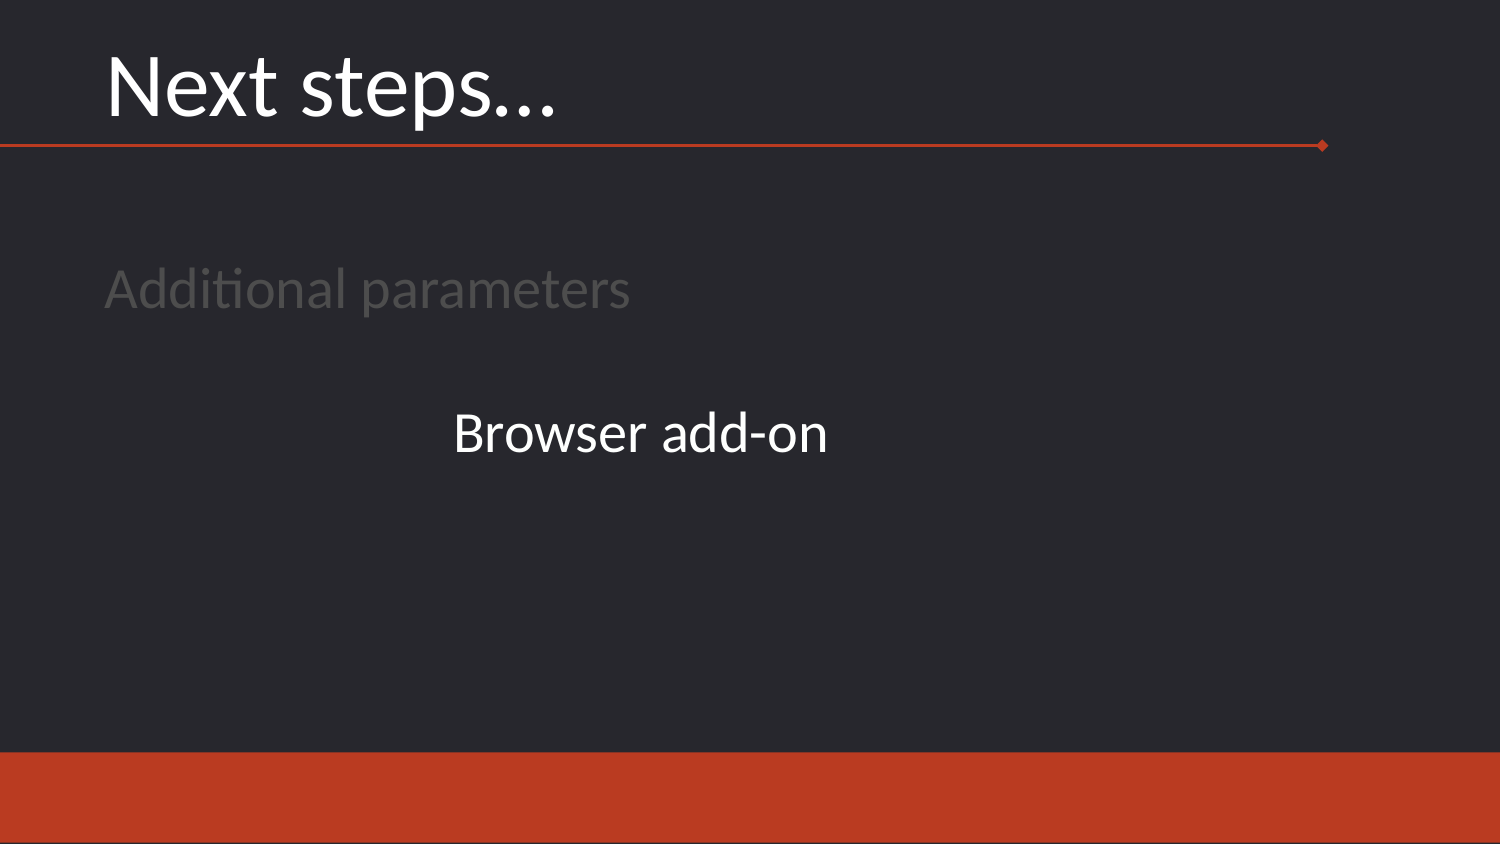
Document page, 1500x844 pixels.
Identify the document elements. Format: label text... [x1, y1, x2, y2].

text_box Browser add-on [438, 387, 1038, 472]
title Next steps… [90, 59, 1320, 150]
text_box Additional parameters [90, 242, 817, 328]
